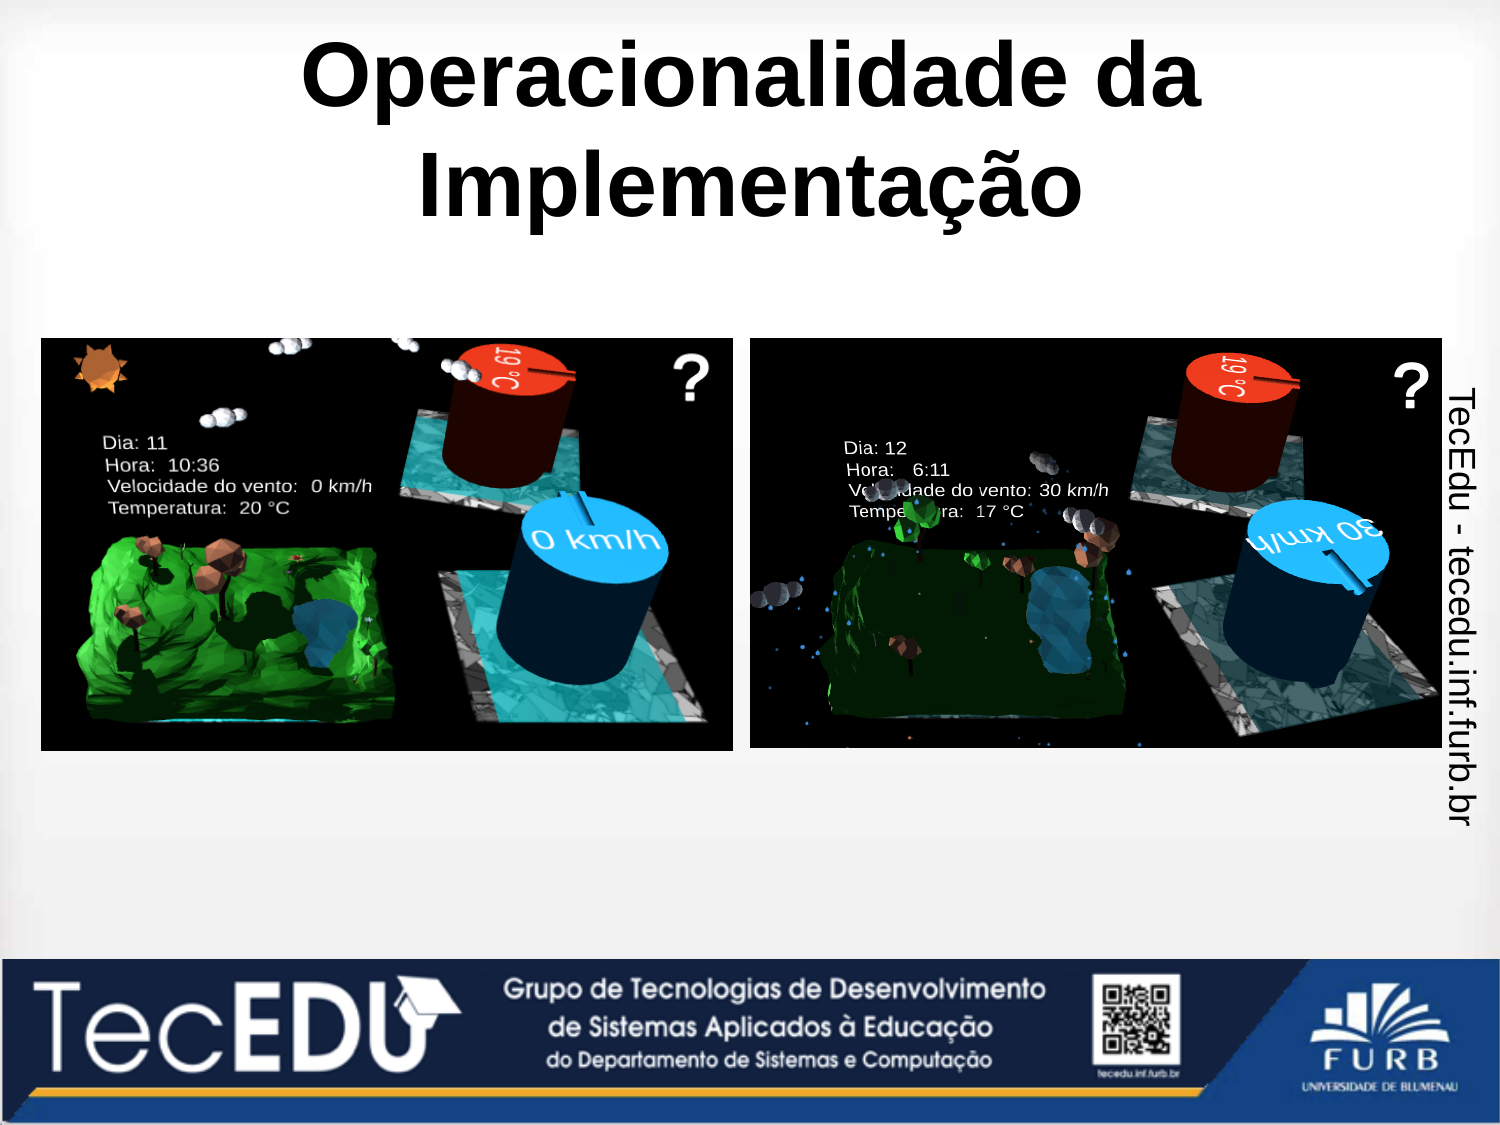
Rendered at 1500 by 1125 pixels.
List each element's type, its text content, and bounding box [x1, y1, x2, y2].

picture [0, 0, 1500, 1125]
title Operacionalidade da Implementação [76, 30, 1427, 219]
